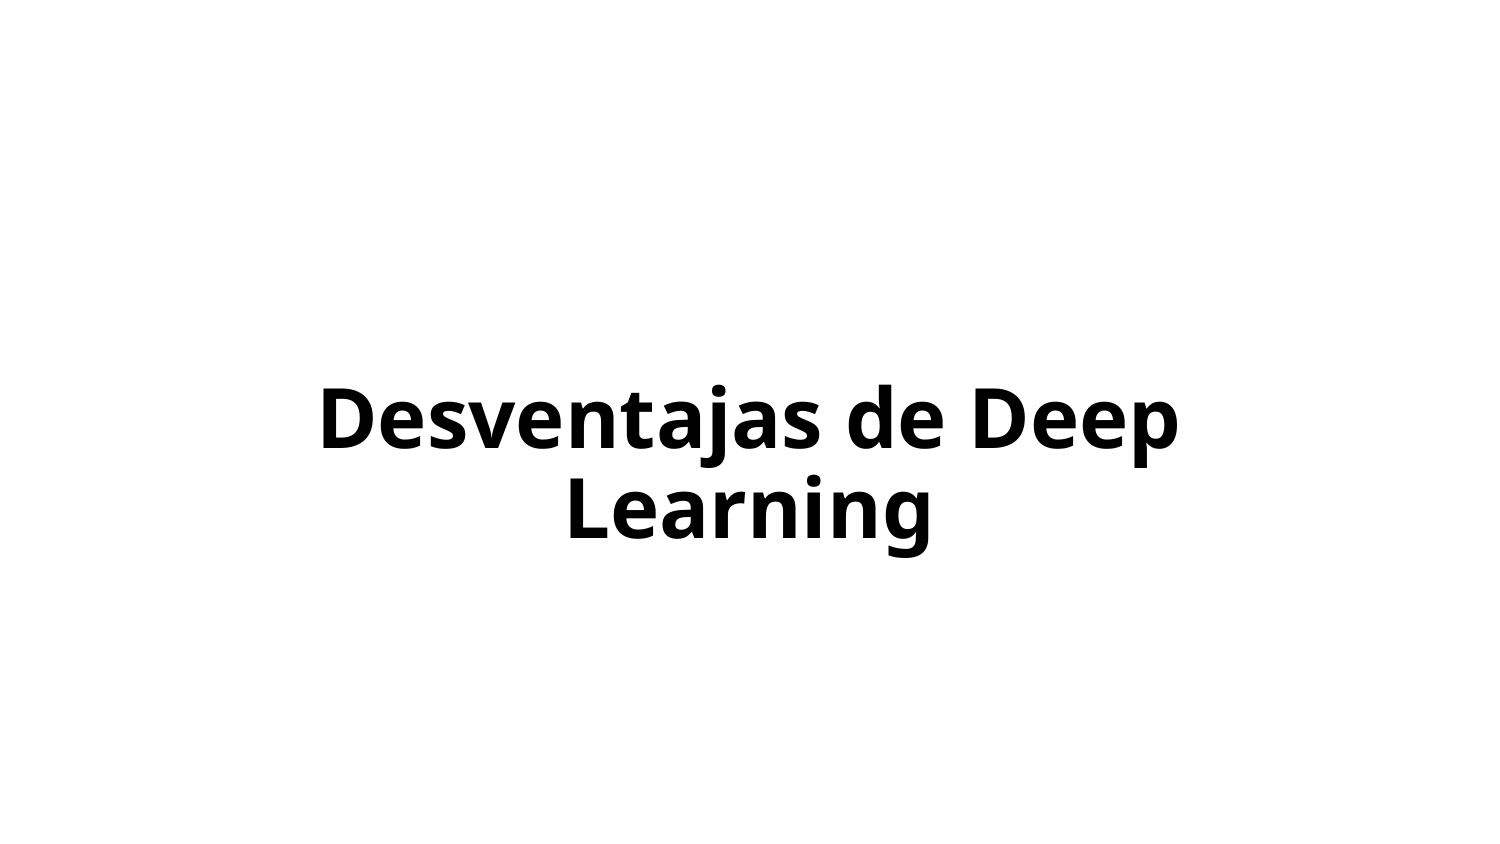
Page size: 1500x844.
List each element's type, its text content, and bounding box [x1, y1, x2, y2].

text_box Desventajas de Deep Learning [174, 361, 1324, 572]
